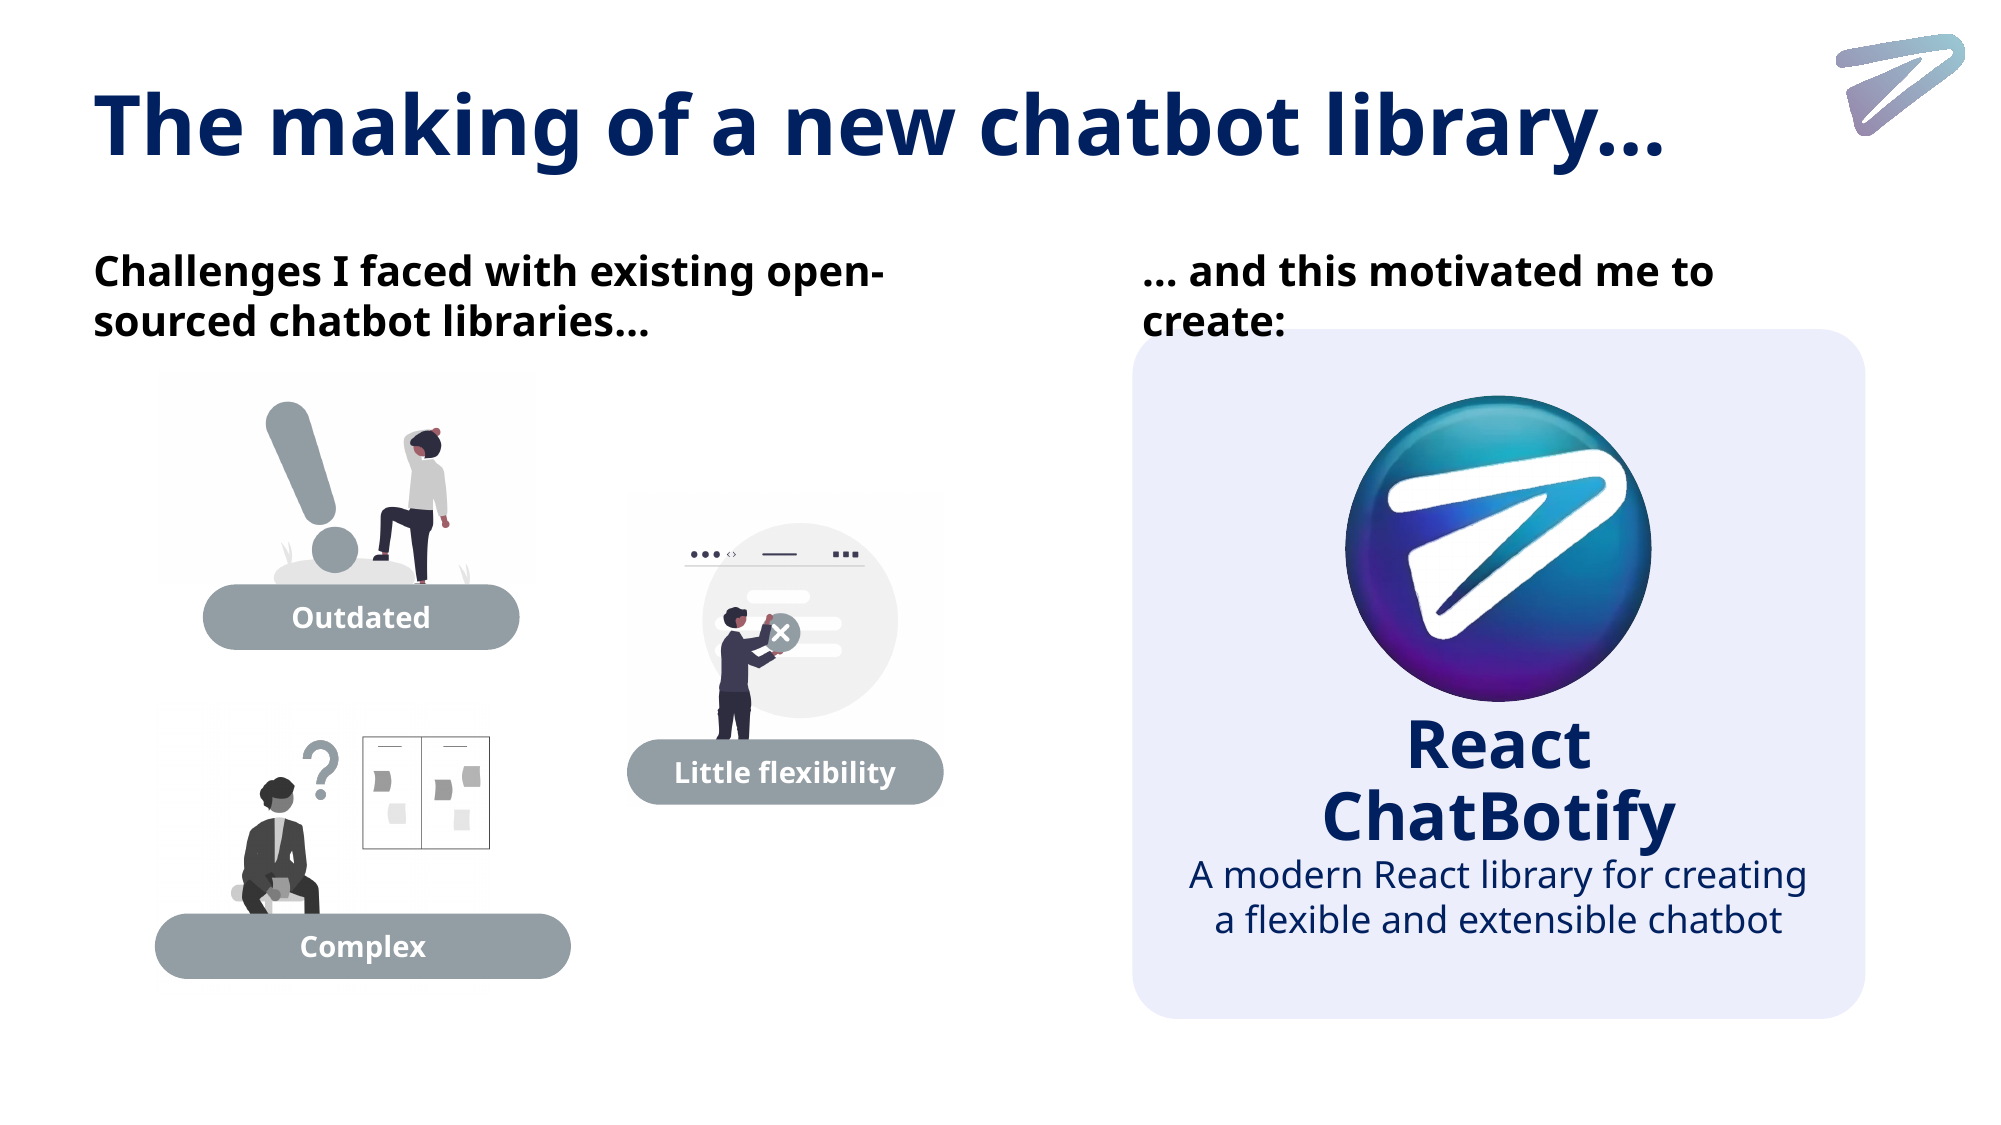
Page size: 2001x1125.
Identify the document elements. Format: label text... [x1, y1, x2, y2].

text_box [1344, 395, 1653, 704]
text_box Complex [491, 911, 573, 981]
text_box [1130, 353, 1867, 1021]
text_box React ChatBotify [1214, 673, 1784, 843]
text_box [154, 699, 491, 995]
text_box [1834, 32, 1967, 138]
text_box A modern React library for creating a flexible and extensible chatbot [1160, 843, 1838, 985]
text_box … and this motivated me to create: [1127, 237, 1871, 353]
picture [626, 492, 945, 808]
text_box Outdated [201, 584, 522, 652]
picture [157, 371, 536, 584]
title The making of a new chatbot library… [78, 20, 1814, 238]
text_box Challenges I faced with existing open-sourced chatbot libraries… [78, 237, 1000, 353]
